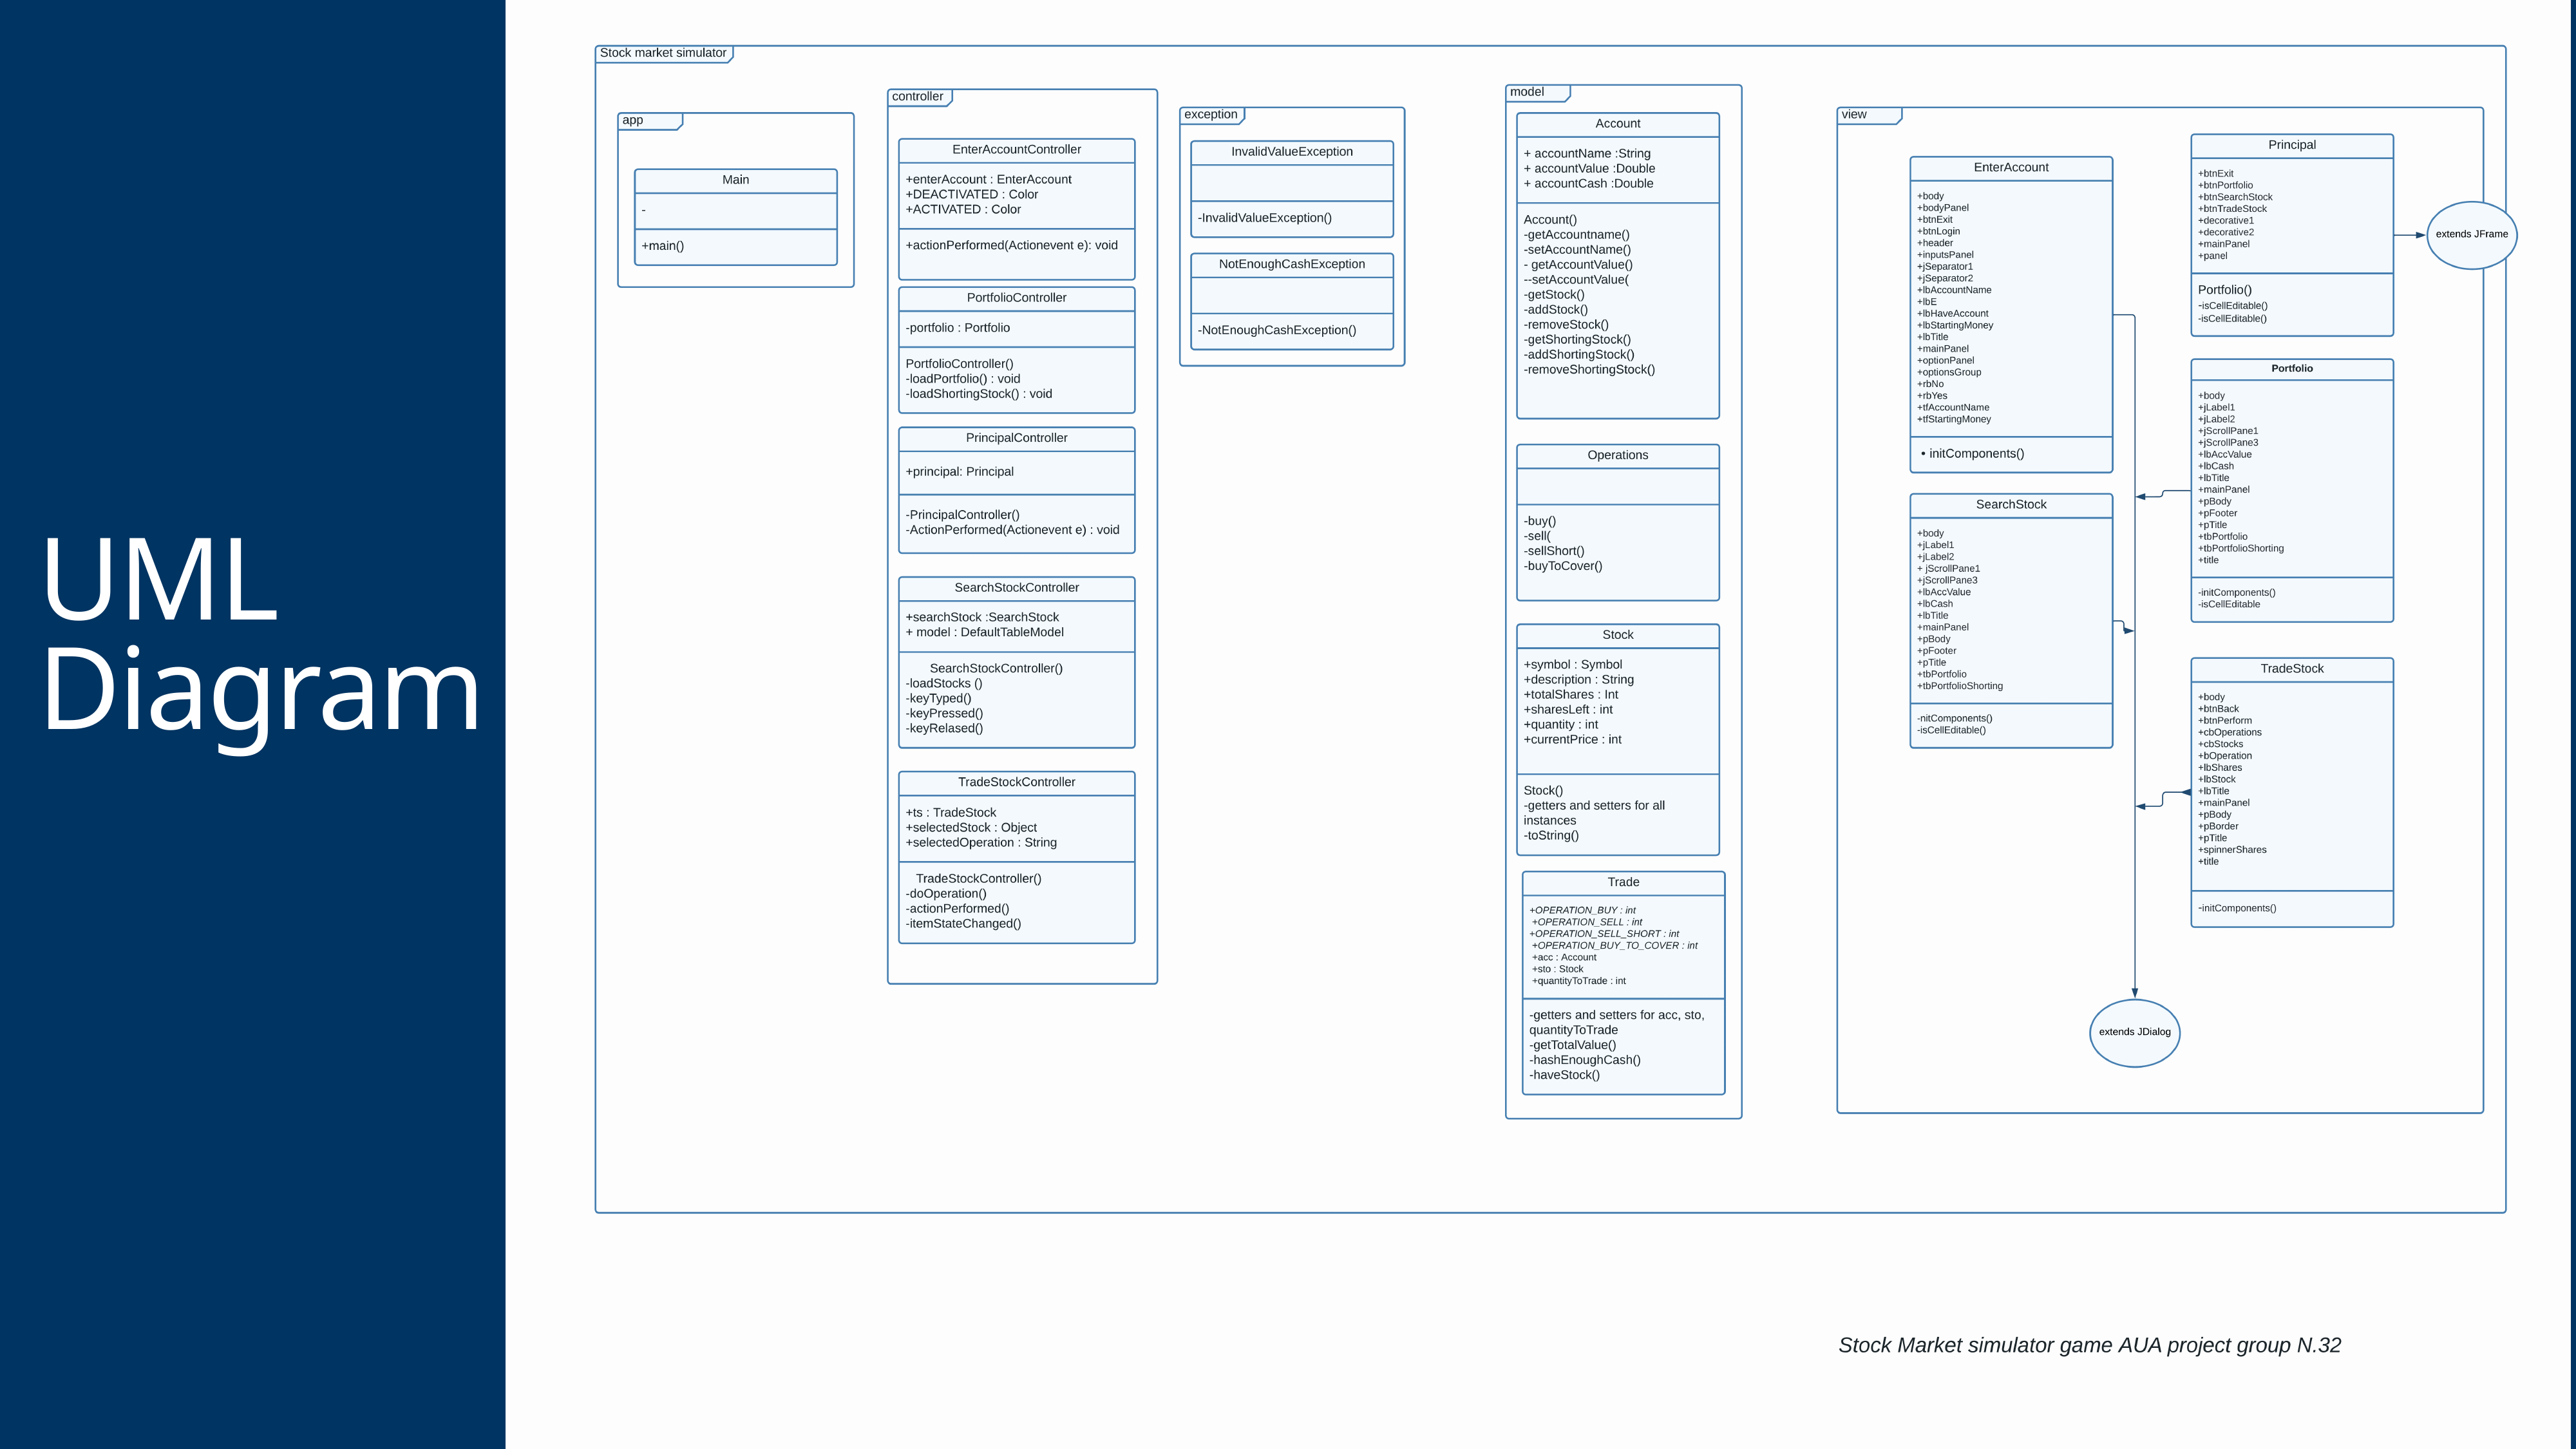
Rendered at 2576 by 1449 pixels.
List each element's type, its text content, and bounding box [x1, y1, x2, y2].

title UML Diagram [32, 395, 506, 888]
picture [506, 0, 2571, 1449]
